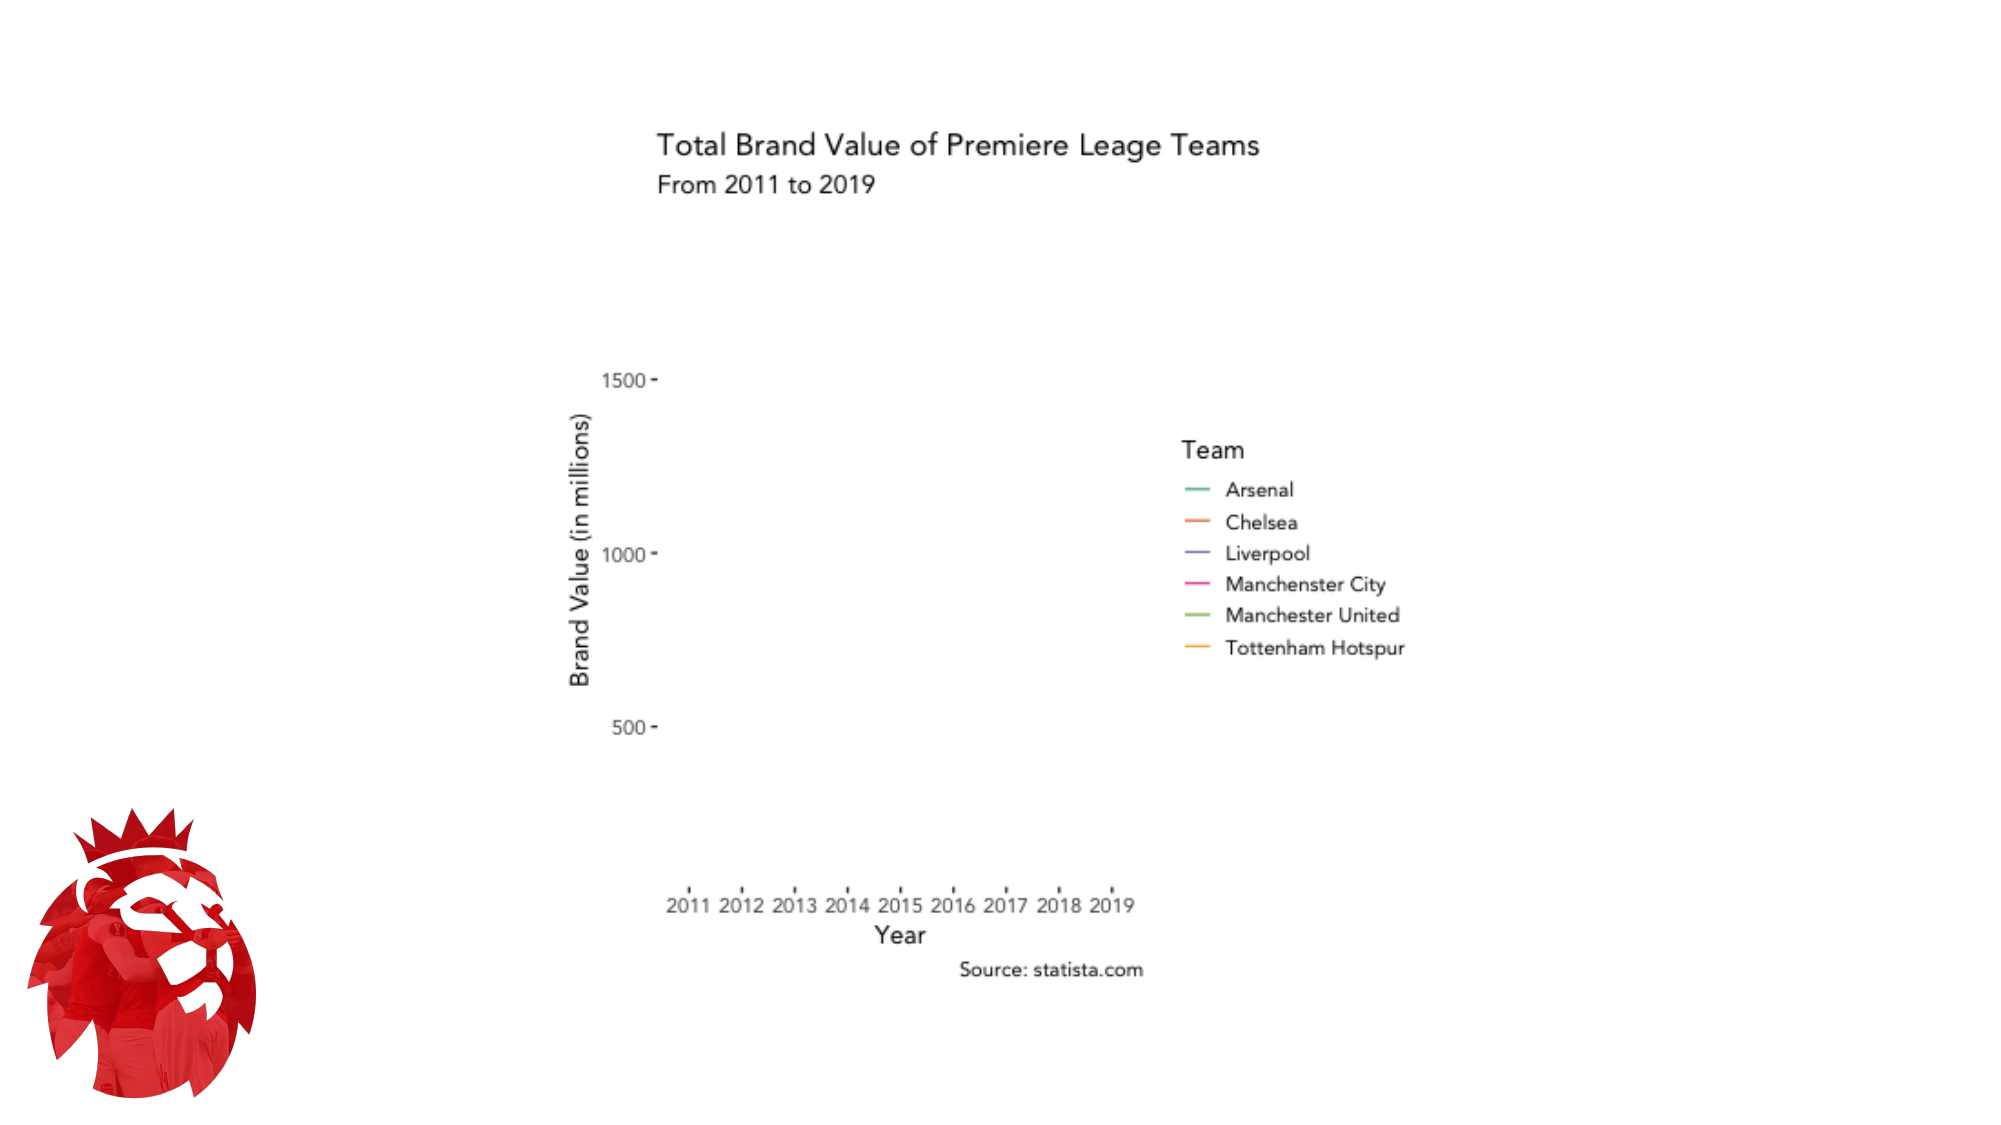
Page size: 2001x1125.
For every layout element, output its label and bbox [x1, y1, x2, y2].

picture [558, 121, 1431, 993]
picture [22, 808, 260, 1104]
